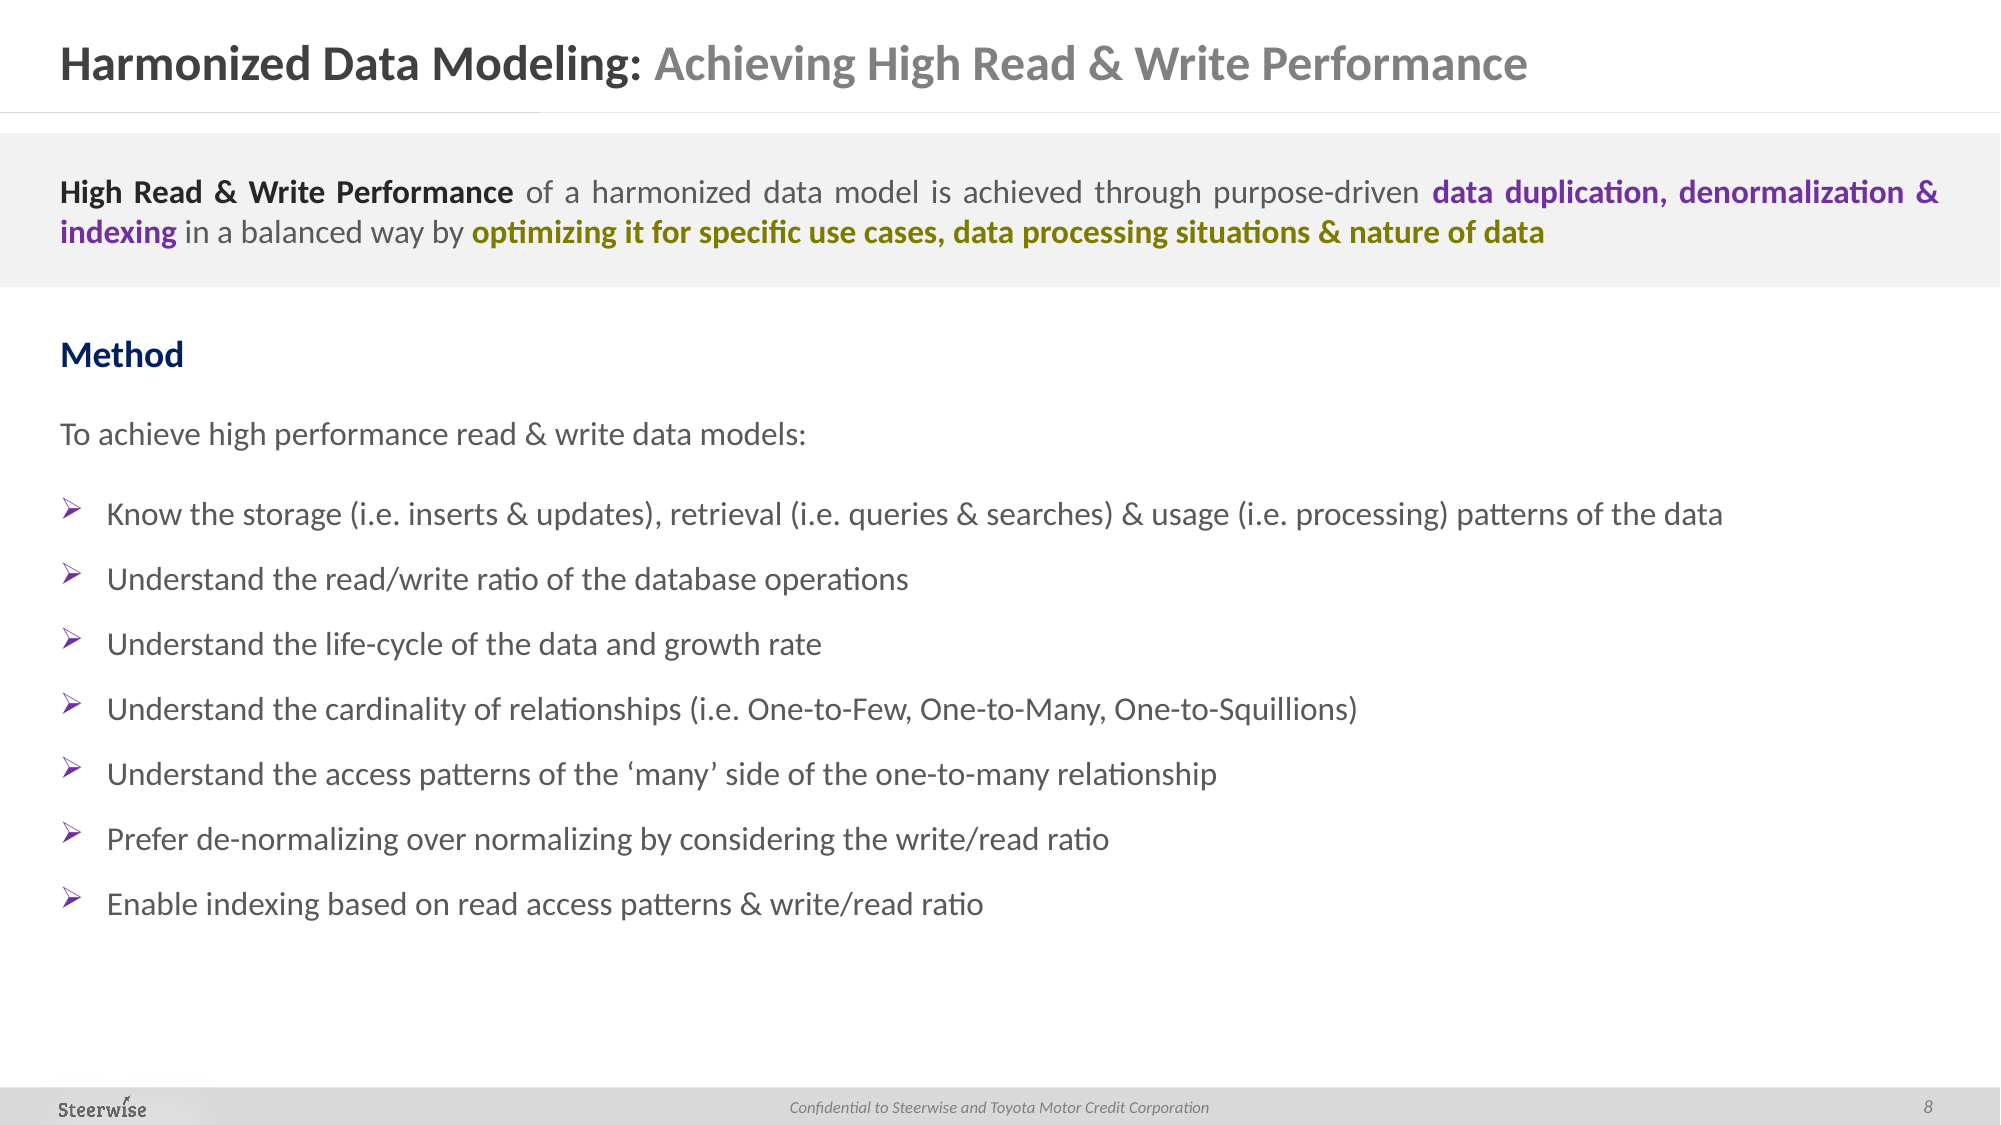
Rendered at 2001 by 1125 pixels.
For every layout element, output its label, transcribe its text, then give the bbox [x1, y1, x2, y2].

text_box Method To achieve high performance read & write data models: Know the storage (i.e. inserts & updates), retrieval (i.e. queries & searches) & usage (i.e. processing) patterns of the data Understand the read/write ratio of the database operations Understand the life-cycle of the data and growth rate Understand the cardinality of relationships (i.e. One-to-Few, One-to-Many, One-to-Squillions) Understand the access patterns of the ‘many’ side of the one-to-many relationship Prefer de-normalizing over normalizing by considering the write/read ratio Enable indexing based on read access patterns & write/read ratio [0, 298, 2000, 1077]
picture [53, 1089, 151, 1122]
text_box High Read & Write Performance of a harmonized data model is achieved through purpose-driven data duplication, denormalization & indexing in a balanced way by optimizing it for specific use cases, data processing situations & nature of data [0, 131, 2000, 289]
title Harmonized Data Modeling: Achieving High Read & Write Performance [0, 23, 1999, 97]
slide_number 8 [1875, 1087, 1982, 1125]
